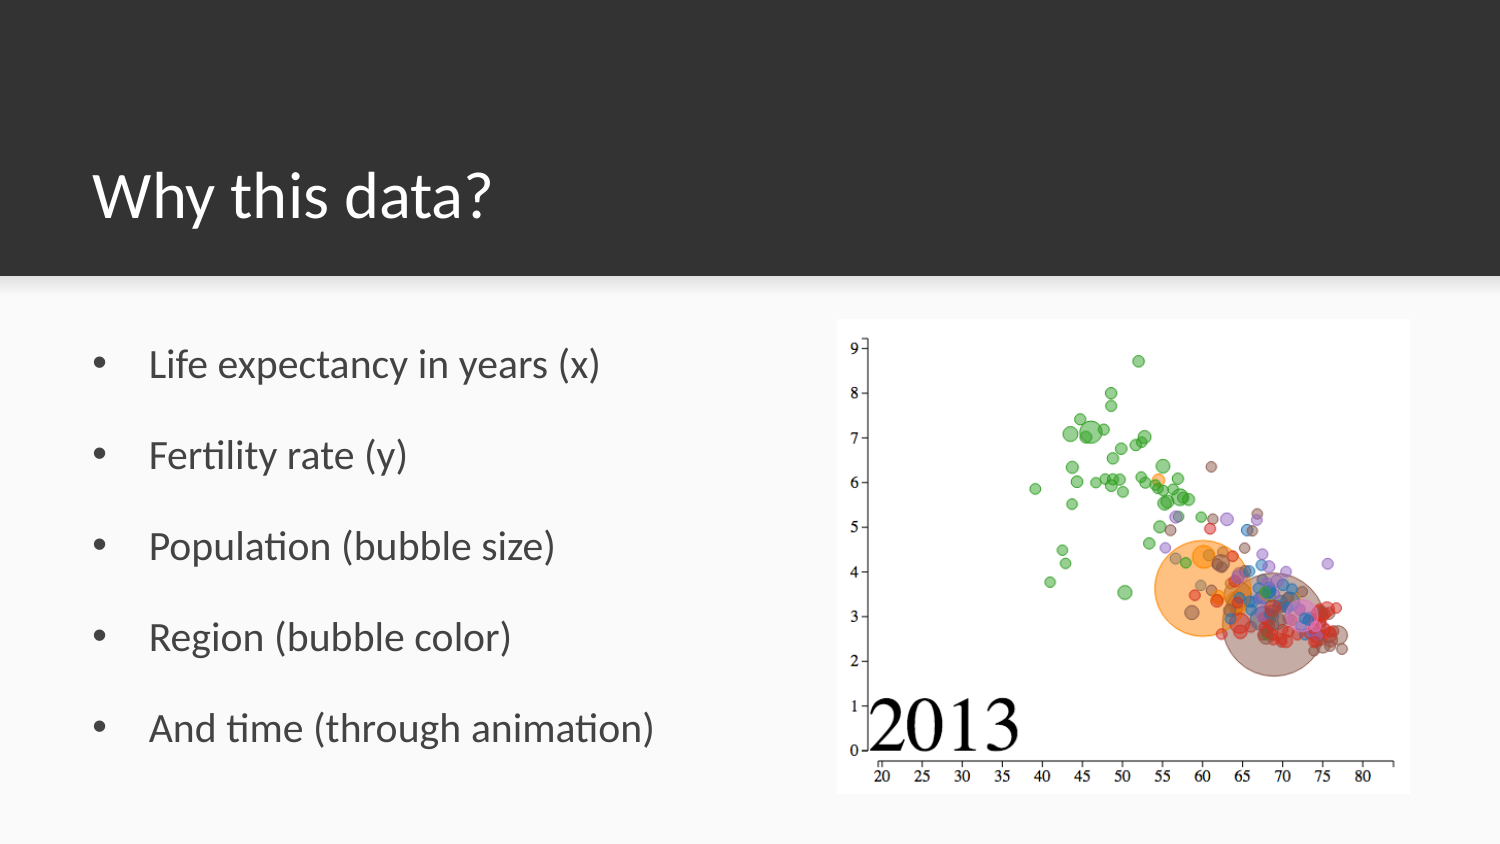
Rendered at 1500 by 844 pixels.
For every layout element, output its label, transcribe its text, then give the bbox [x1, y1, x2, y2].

list Life expectancy in years (x) Fertility rate (y) Population (bubble size) Region (bubble color) And time (through animation) [77, 314, 734, 760]
title Why this data? [77, 121, 1427, 248]
picture [837, 319, 1410, 795]
